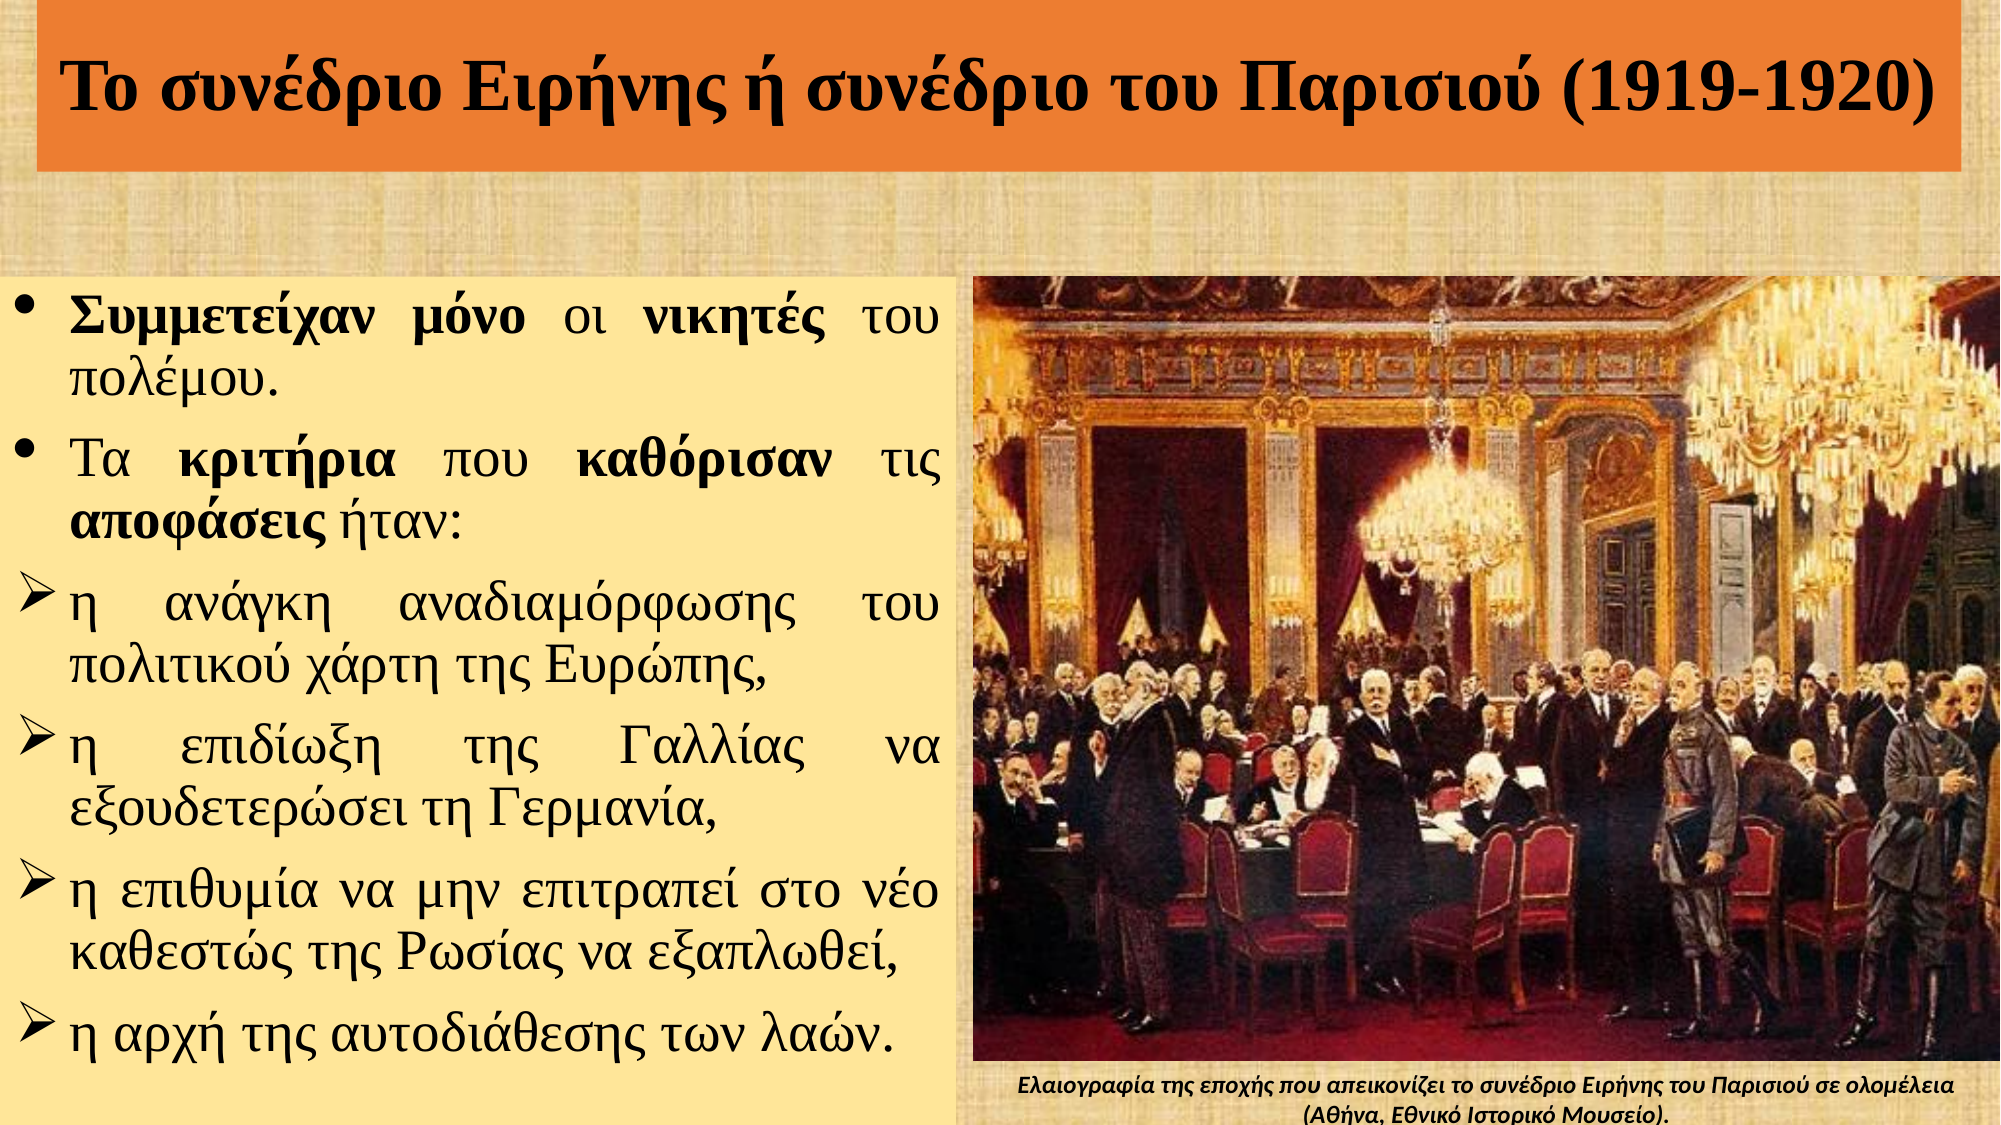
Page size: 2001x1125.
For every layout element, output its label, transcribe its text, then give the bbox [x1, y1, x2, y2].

list Συμμετείχαν μόνο οι νικητές του πολέμου. Τα κριτήρια που καθόρισαν τις αποφάσεις ήταν: η ανάγκη αναδιαμόρφωσης του πολιτικού χάρτη της Ευρώπης, η επιδίωξη της Γαλλίας να εξουδετερώσει τη Γερμανία, η επιθυμία να μην επιτραπεί στο νέο καθεστώς της Ρωσίας να εξαπλωθεί, η αρχή της αυτοδιάθεσης των λαών. [0, 276, 957, 1125]
text_box Το συνέδριο Ειρήνης ή συνέδριο του Παρισιού (1919-1920) [36, 0, 1962, 172]
text_box Ελαιογραφία της εποχής που απεικονίζει το συνέδριο Ειρήνης του Παρισιού σε ολομέλεια (Αθήνα, Εθνικό Ιστορικό Μουσείο). [973, 1062, 2000, 1125]
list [973, 276, 2000, 1062]
picture [0, 0, 2001, 1125]
